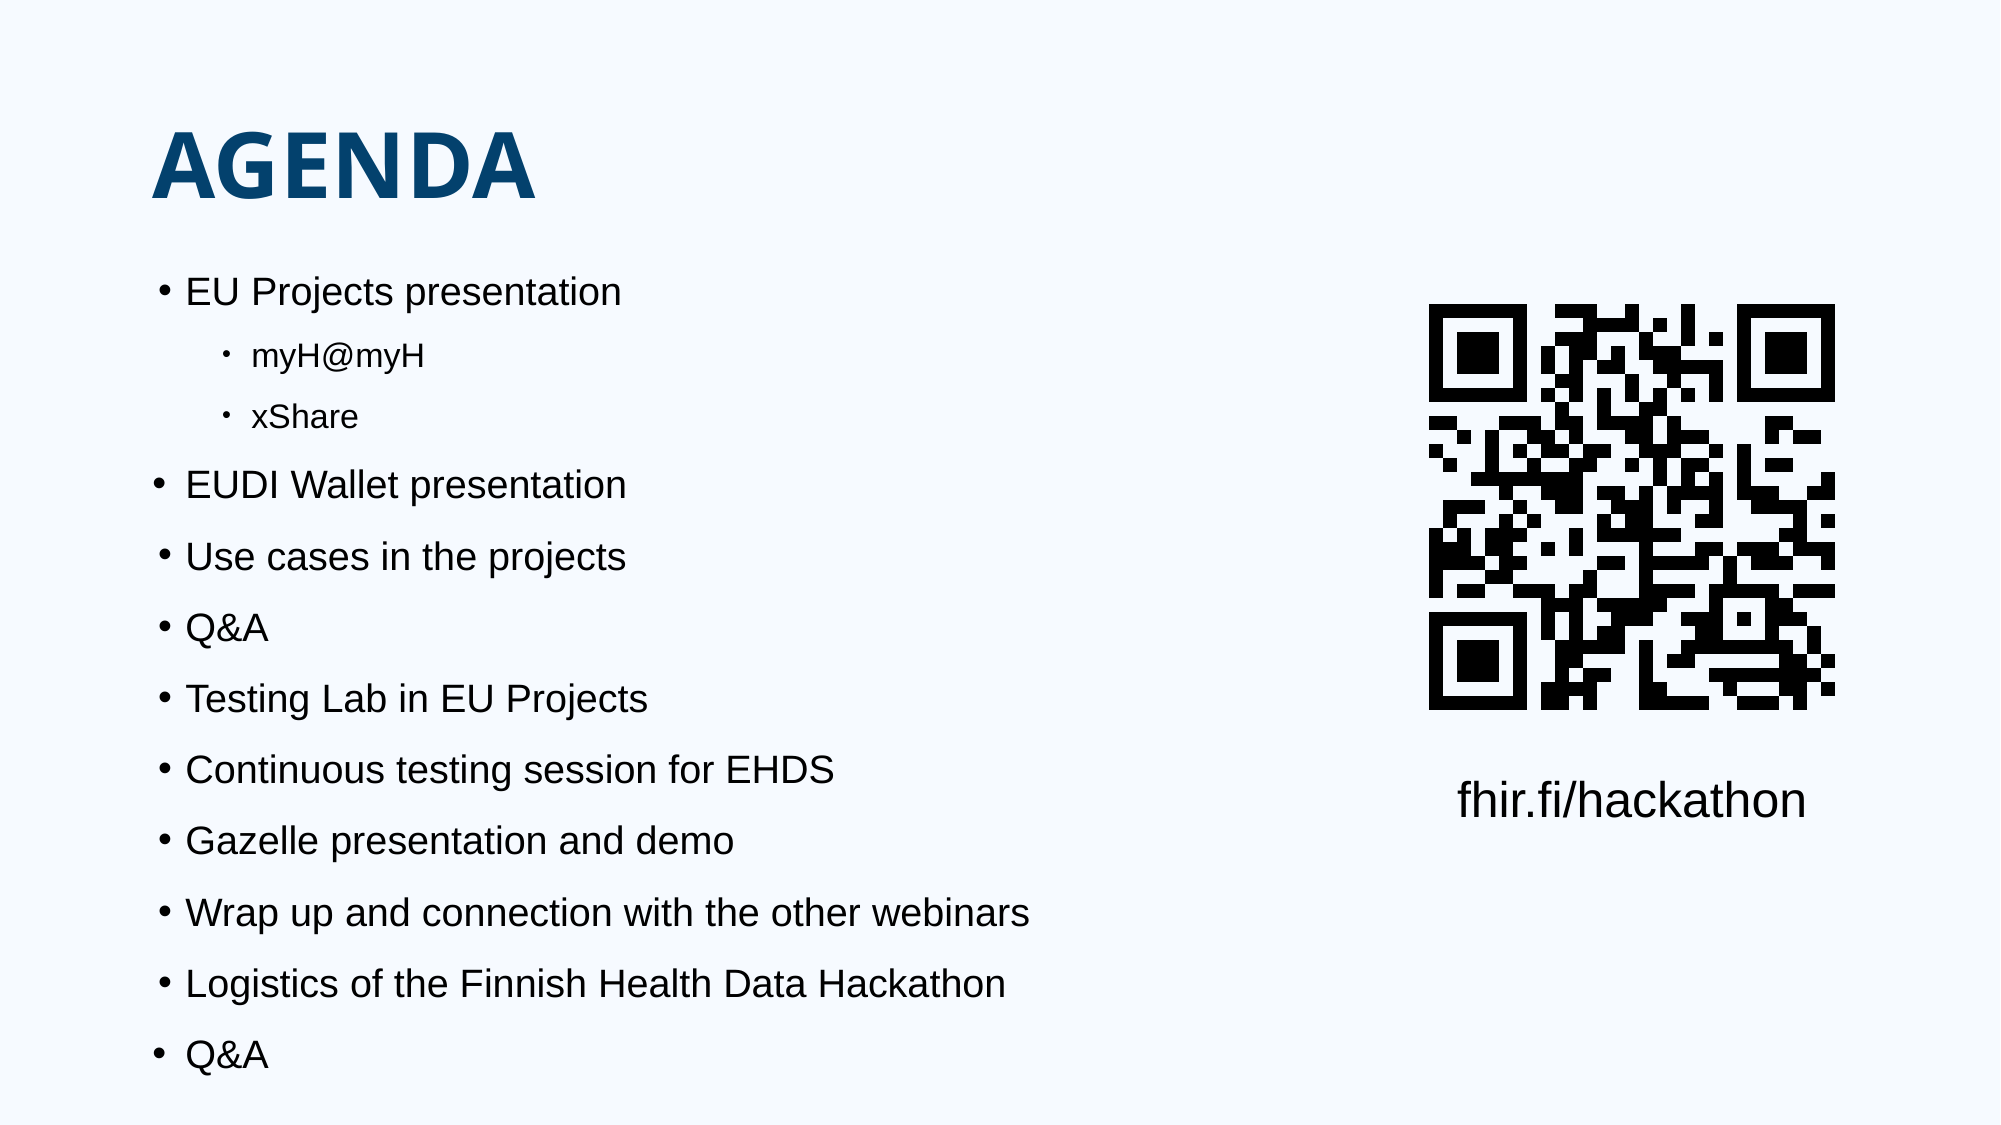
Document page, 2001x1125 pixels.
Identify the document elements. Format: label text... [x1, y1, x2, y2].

title AGENDA [137, 59, 1863, 234]
list EU Projects presentation myH@myH xShare EUDI Wallet presentation Use cases in the projects Q&A Testing Lab in EU Projects Continuous testing session for EHDS Gazelle presentation and demo Wrap up and connection with the other webinars Logistics of the Finnish Health Data Hackathon Q&A [137, 234, 1863, 1096]
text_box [1401, 277, 1863, 837]
